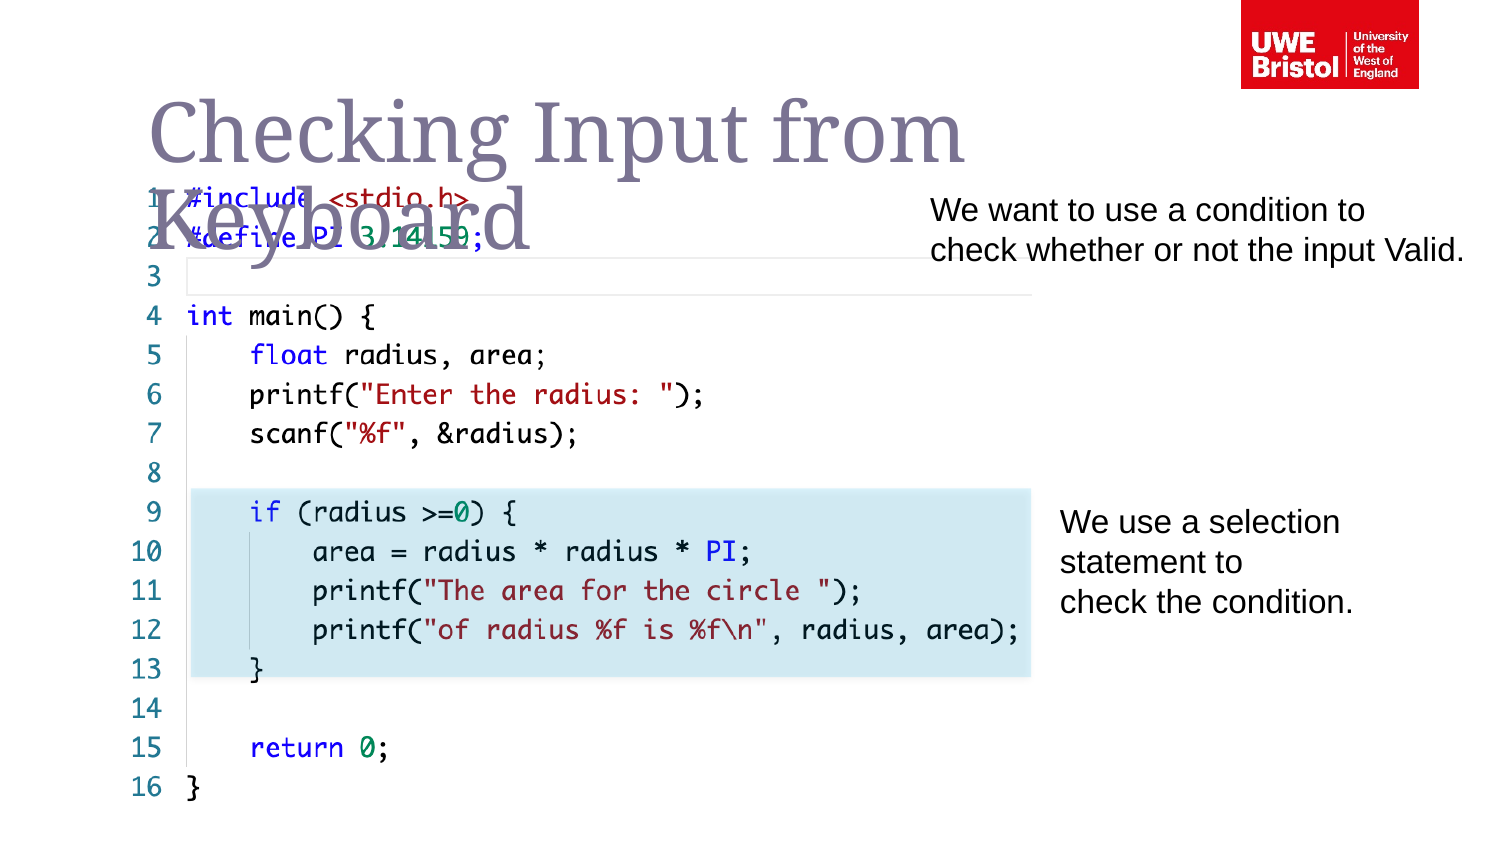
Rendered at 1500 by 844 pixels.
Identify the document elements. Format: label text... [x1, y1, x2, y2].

picture [1241, 0, 1419, 89]
text_box We want to use a condition to check whether or not the input Valid. [1035, 180, 1489, 276]
text_box We use a selection statement to check the condition. [1045, 492, 1489, 628]
picture [123, 178, 1032, 808]
list Checking Input from Keyboard [147, 91, 1306, 172]
